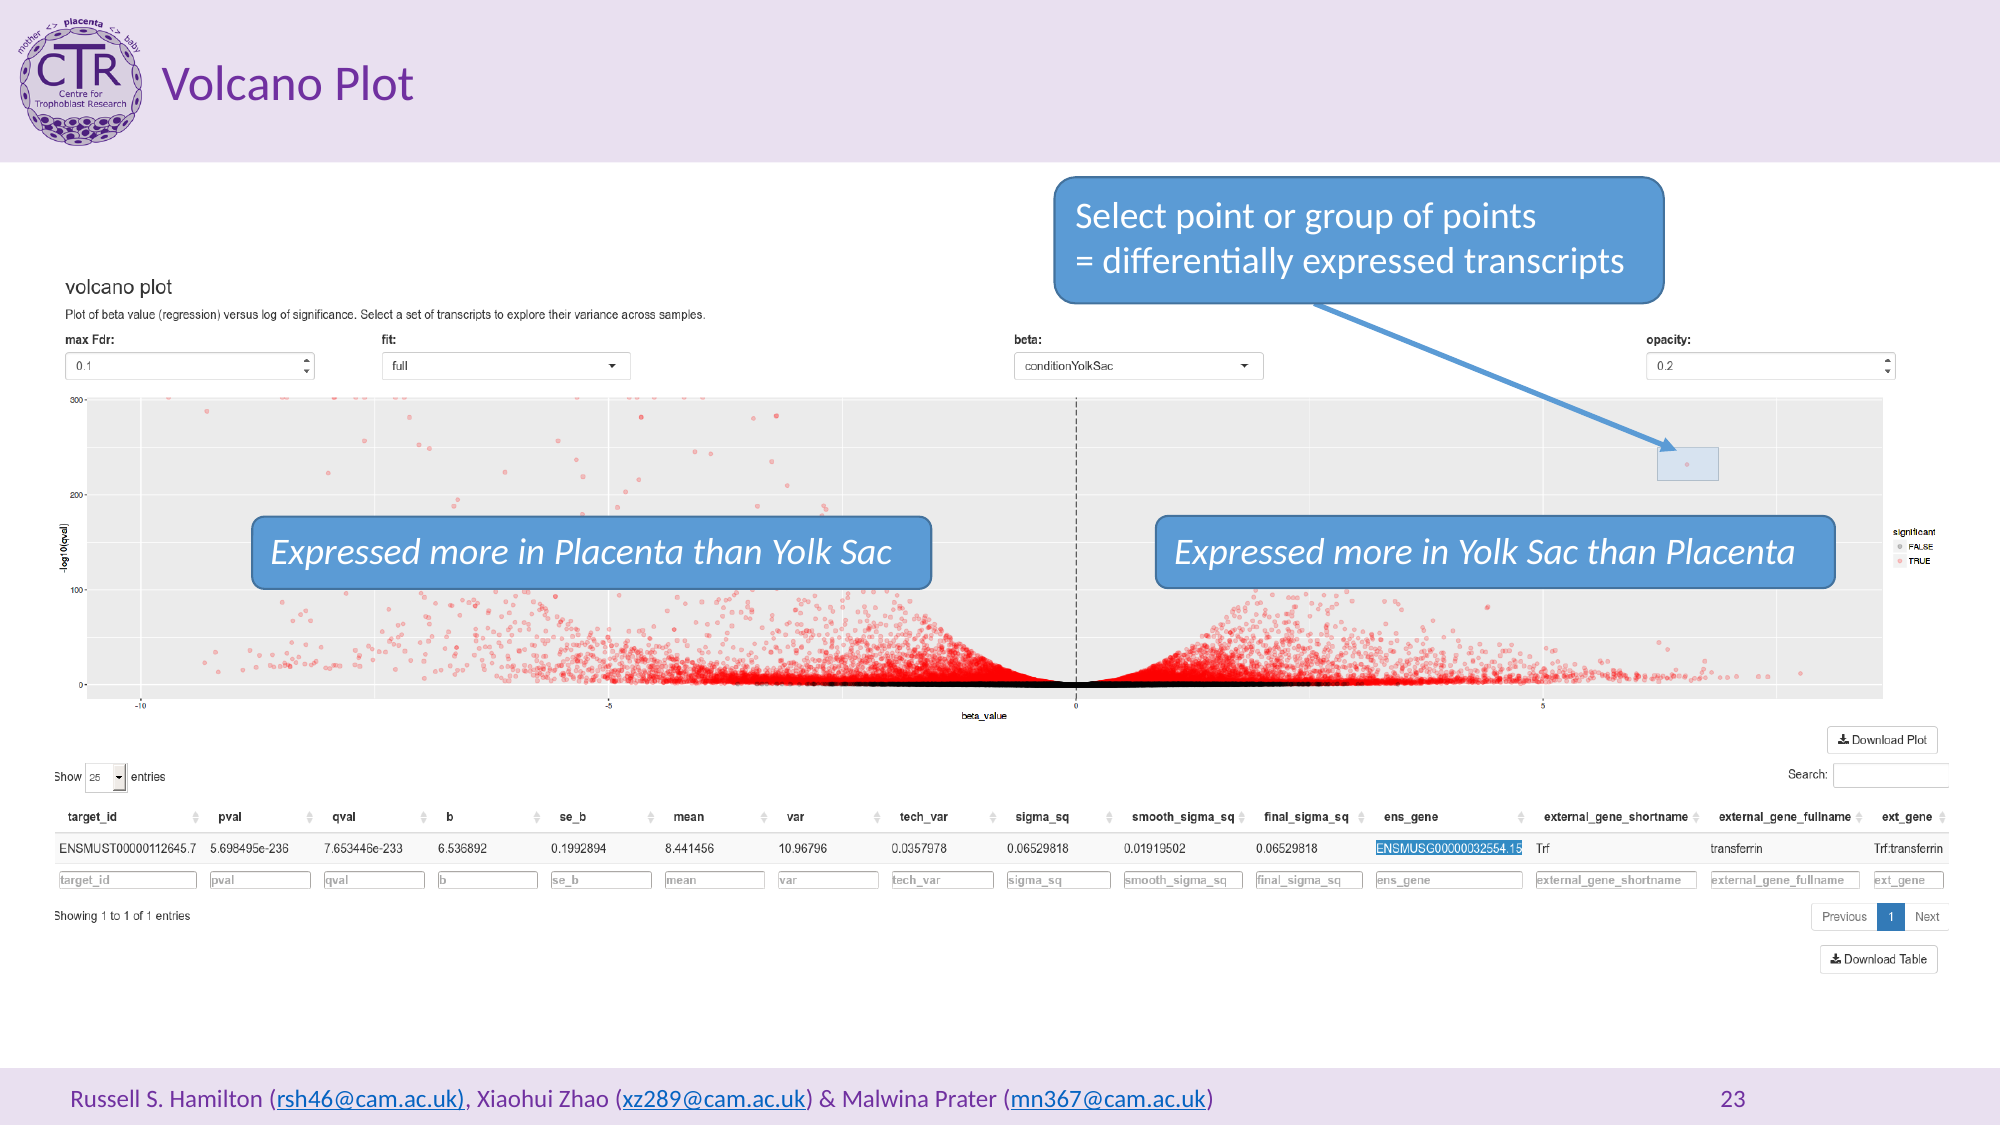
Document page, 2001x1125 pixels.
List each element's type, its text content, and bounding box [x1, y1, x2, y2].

picture [55, 270, 1949, 978]
text_box Volcano Plot [146, 43, 430, 118]
picture [11, 16, 146, 146]
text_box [1314, 303, 1677, 451]
text_box Select point or group of points = differentially expressed transcripts [1053, 176, 1665, 270]
text_box [0, 1067, 2000, 1125]
text_box [0, 0, 2000, 163]
text_box Russell S. Hamilton (rsh46@cam.ac.uk), Xiaohui Zhao (xz289@cam.ac.uk) & Malwina Prater (mn367@cam.ac.uk) 23 [55, 1074, 1910, 1120]
